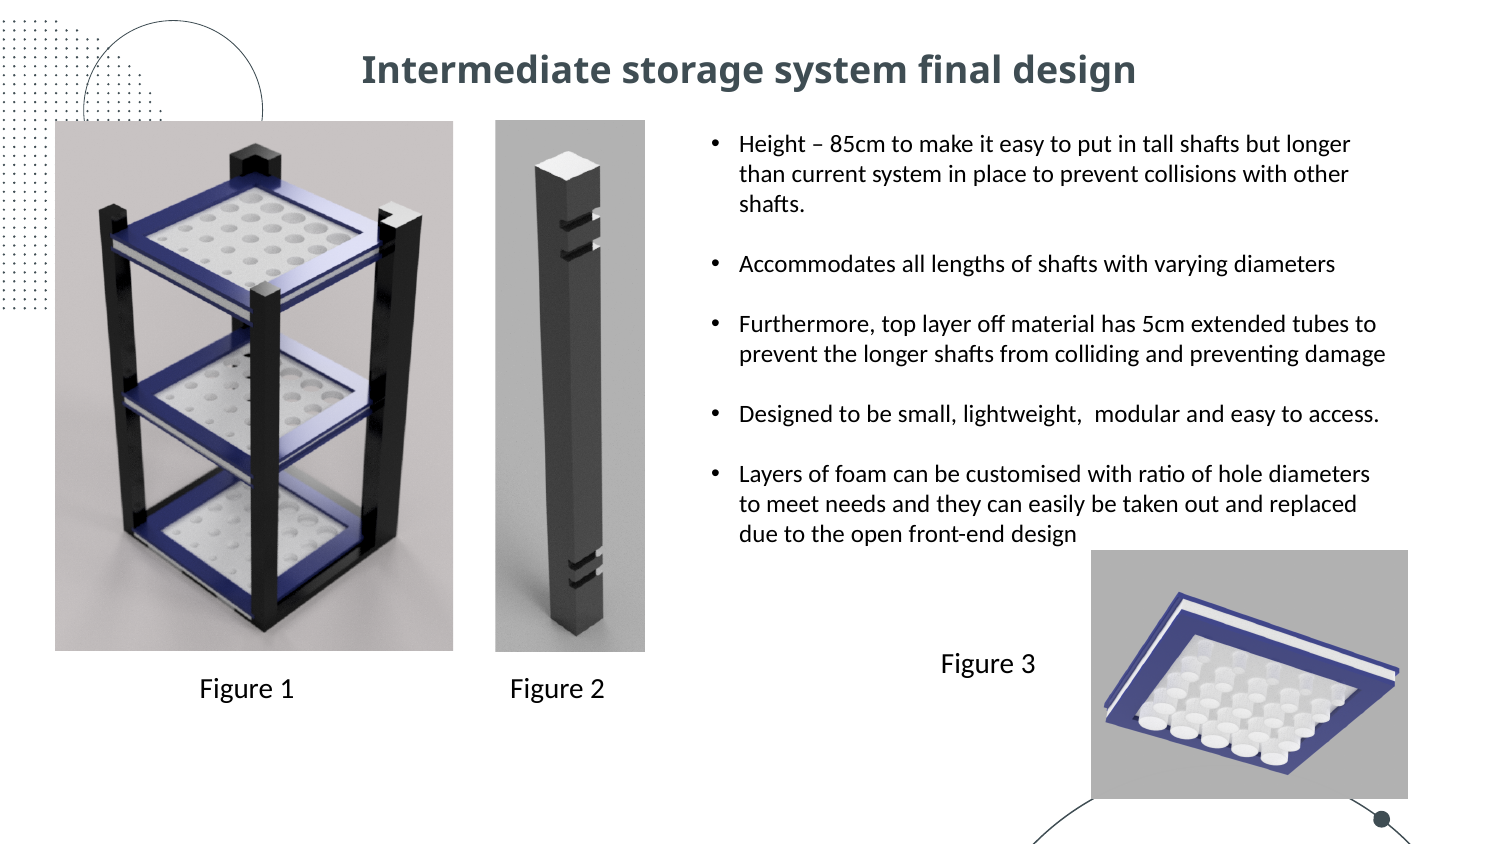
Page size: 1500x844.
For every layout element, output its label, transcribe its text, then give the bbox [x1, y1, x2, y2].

picture [54, 121, 454, 652]
text_box Figure 2 [495, 661, 635, 712]
text_box Height – 85cm to make it easy to put in tall shafts but longer than current system in place to prevent collisions with other shafts. Accommodates all lengths of shafts with varying diameters Furthermore, top layer off material has 5cm extended tubes to prevent the longer shafts from colliding and preventing damage Designed to be small, lightweight, modular and easy to access. Layers of foam can be customised with ratio of hole diameters to meet needs and they can easily be taken out and replaced due to the open front-end design [696, 120, 1409, 615]
picture [495, 120, 646, 652]
picture [1090, 550, 1409, 799]
text_box Figure 3 [926, 636, 1065, 687]
text_box Figure 1 [184, 661, 324, 712]
title Intermediate storage system final design [278, 30, 1222, 125]
